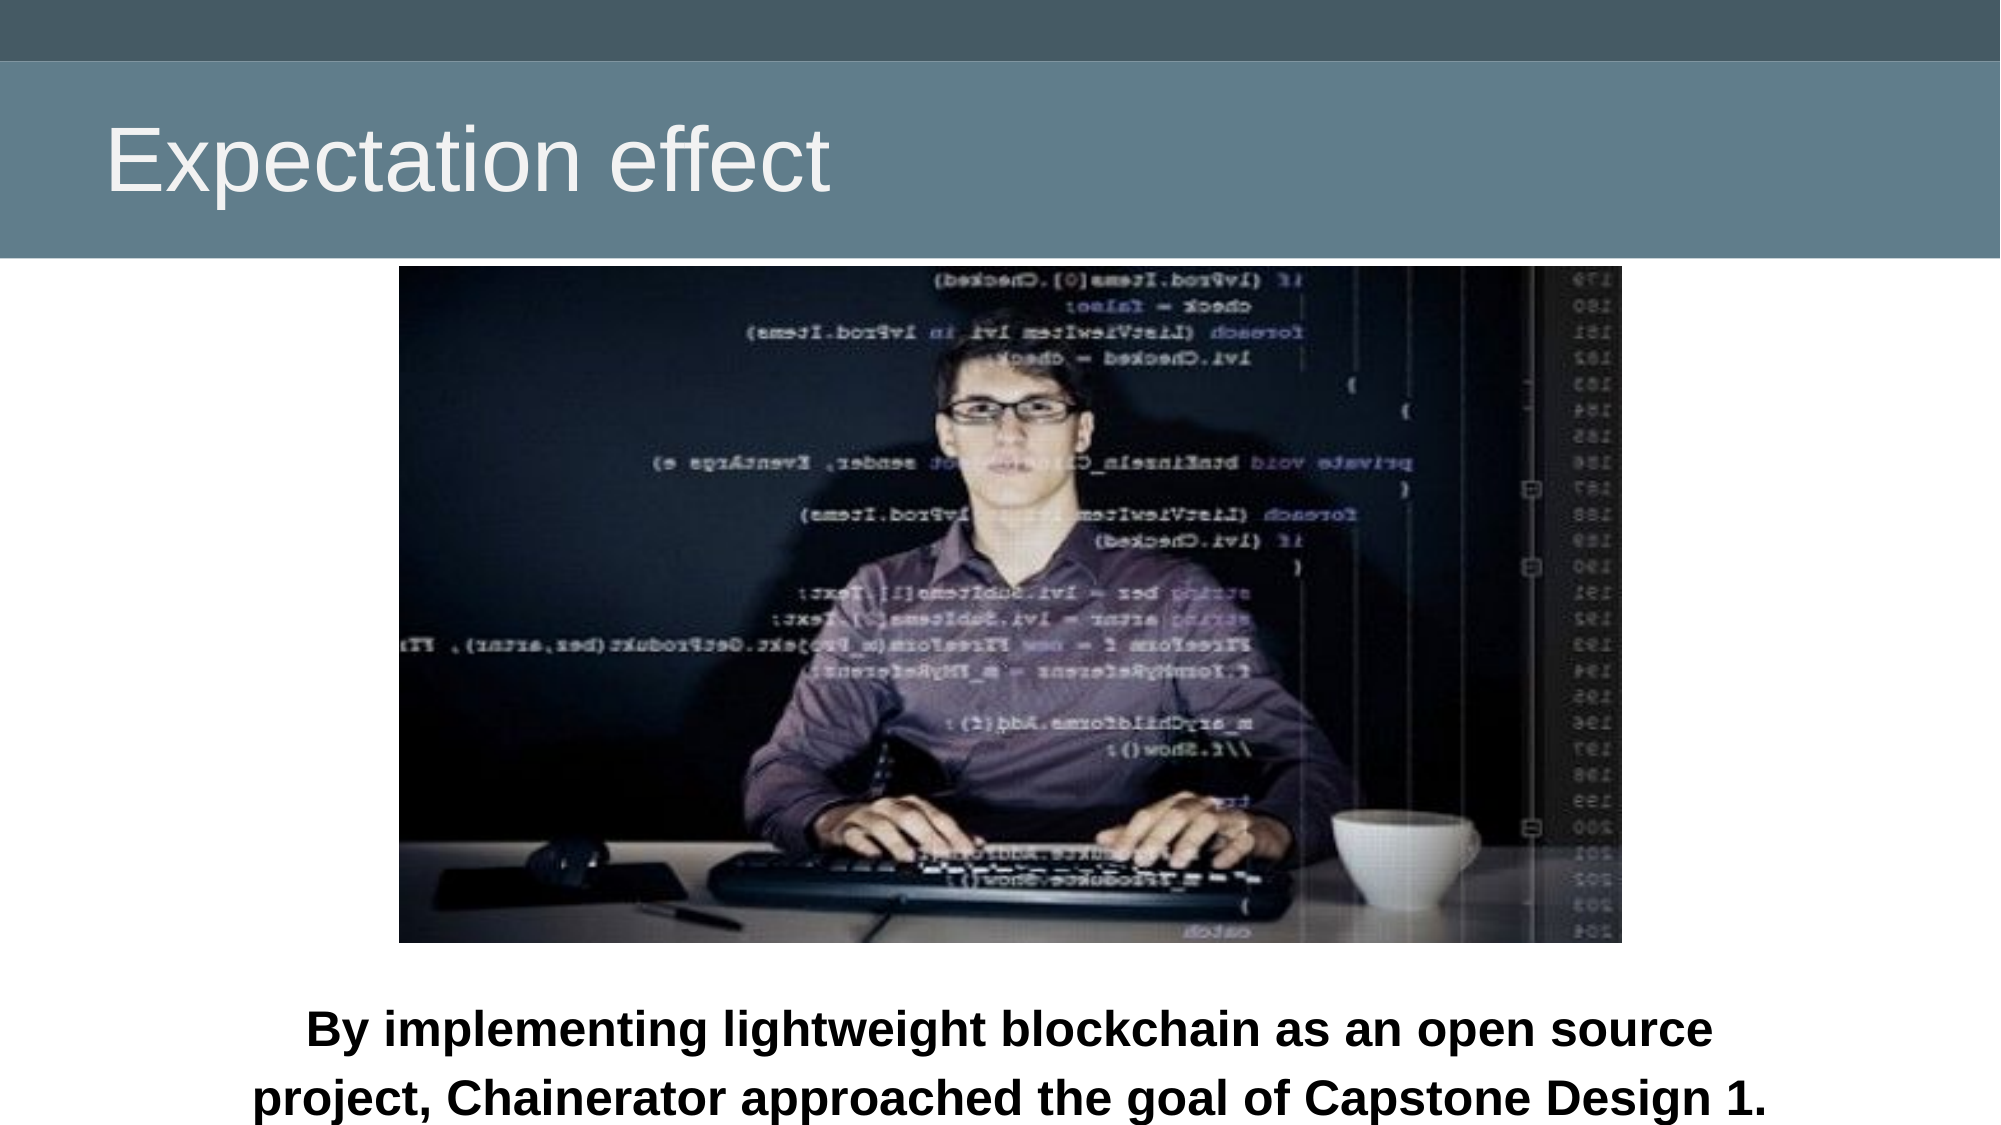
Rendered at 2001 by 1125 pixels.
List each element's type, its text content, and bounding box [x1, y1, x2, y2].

picture [399, 266, 1622, 943]
text_box By implementing lightweight blockchain as an open source project, Chainerator approached the goal of Capstone Design 1. [220, 972, 1800, 1125]
text_box Expectation effect [89, 104, 1932, 210]
